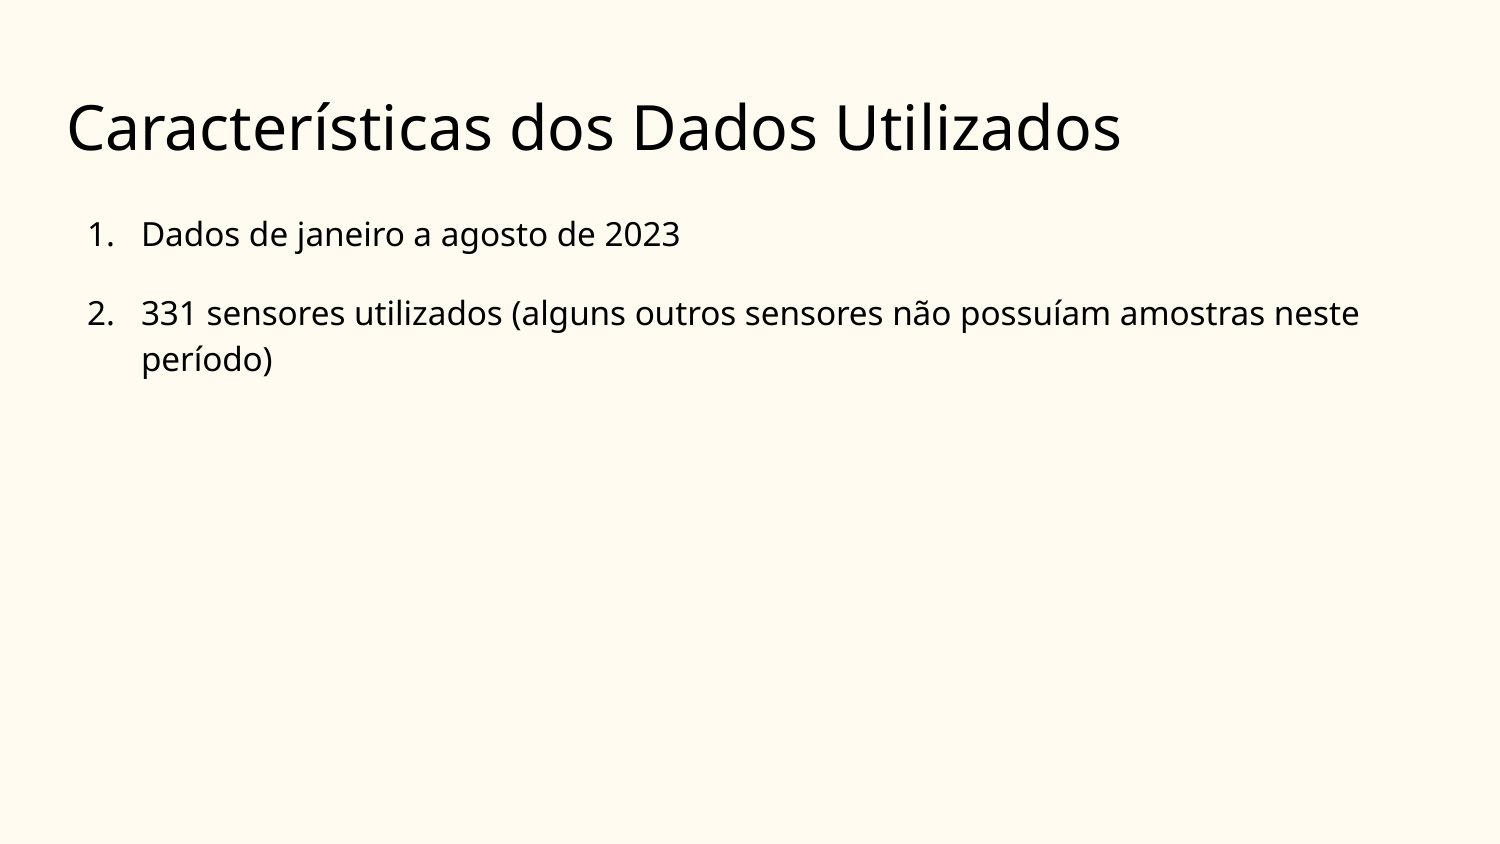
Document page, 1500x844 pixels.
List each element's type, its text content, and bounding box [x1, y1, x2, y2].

title Características dos Dados Utilizados [51, 72, 1449, 174]
list Dados de janeiro a agosto de 2023 331 sensores utilizados (alguns outros sensores não possuíam amostras neste período) [51, 192, 1449, 750]
